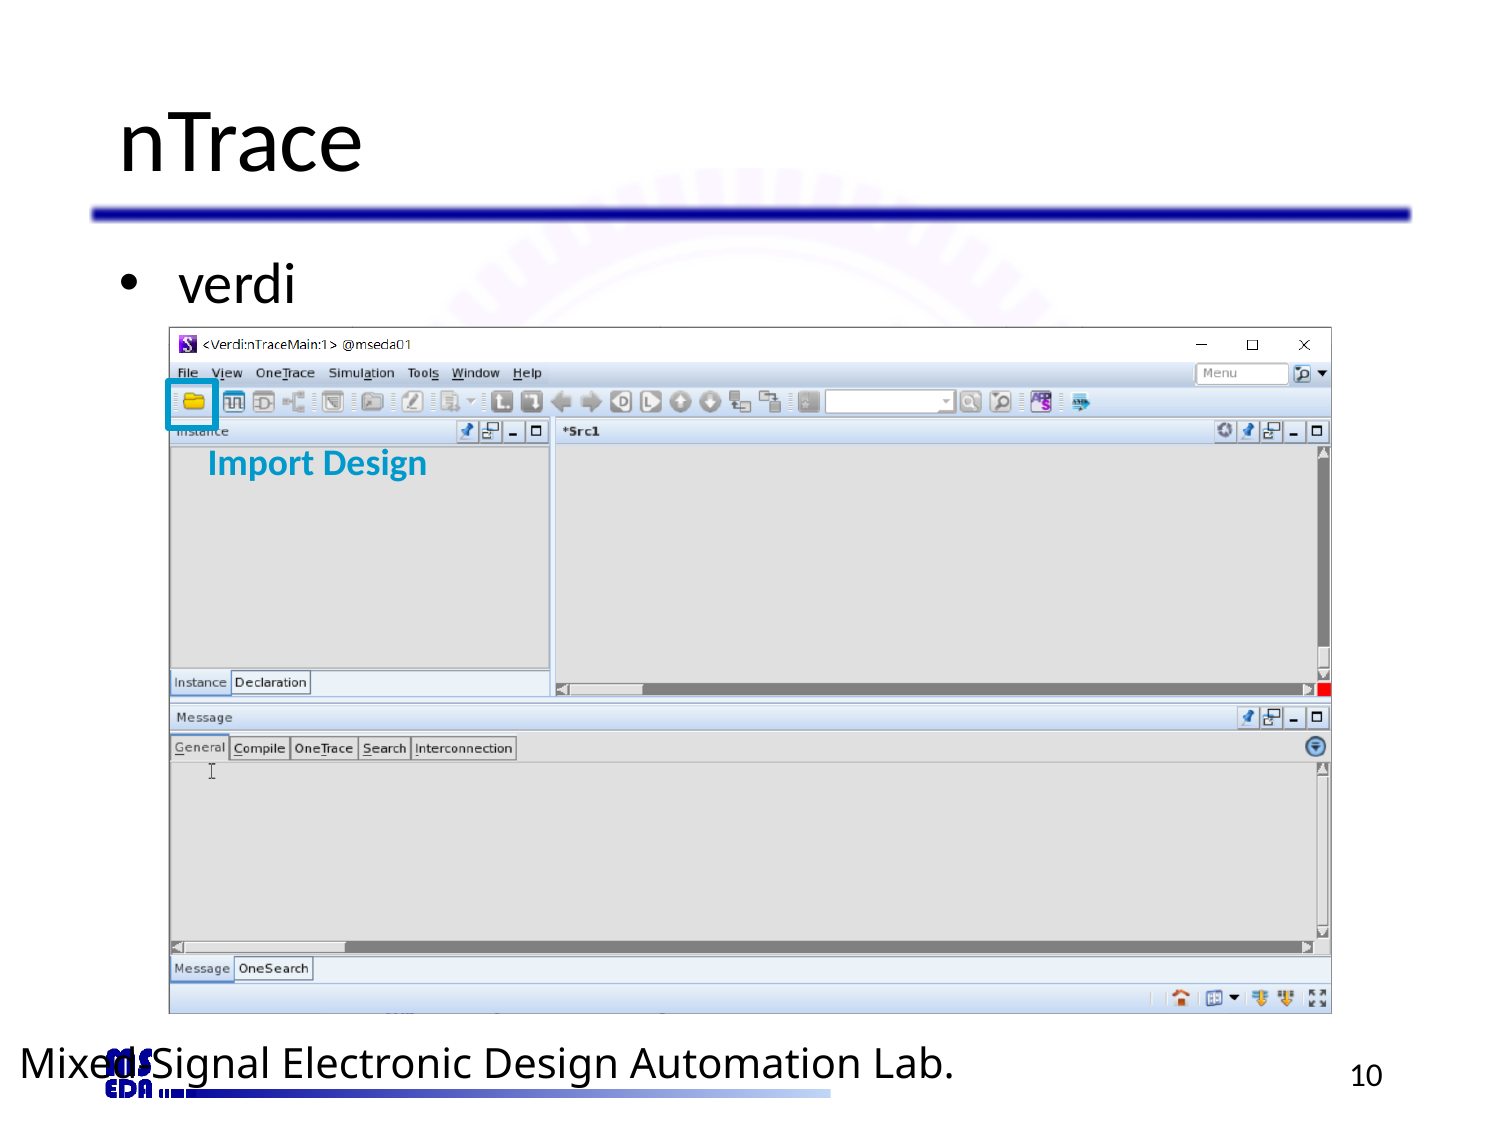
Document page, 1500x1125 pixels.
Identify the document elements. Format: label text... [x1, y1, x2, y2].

picture [117, 1058, 129, 1075]
title nTrace [103, 68, 1398, 199]
list verdi [103, 245, 1398, 1014]
picture [172, 385, 211, 424]
slide_number 10 [1060, 1042, 1398, 1103]
picture [168, 326, 1332, 1014]
picture [103, 1046, 155, 1099]
